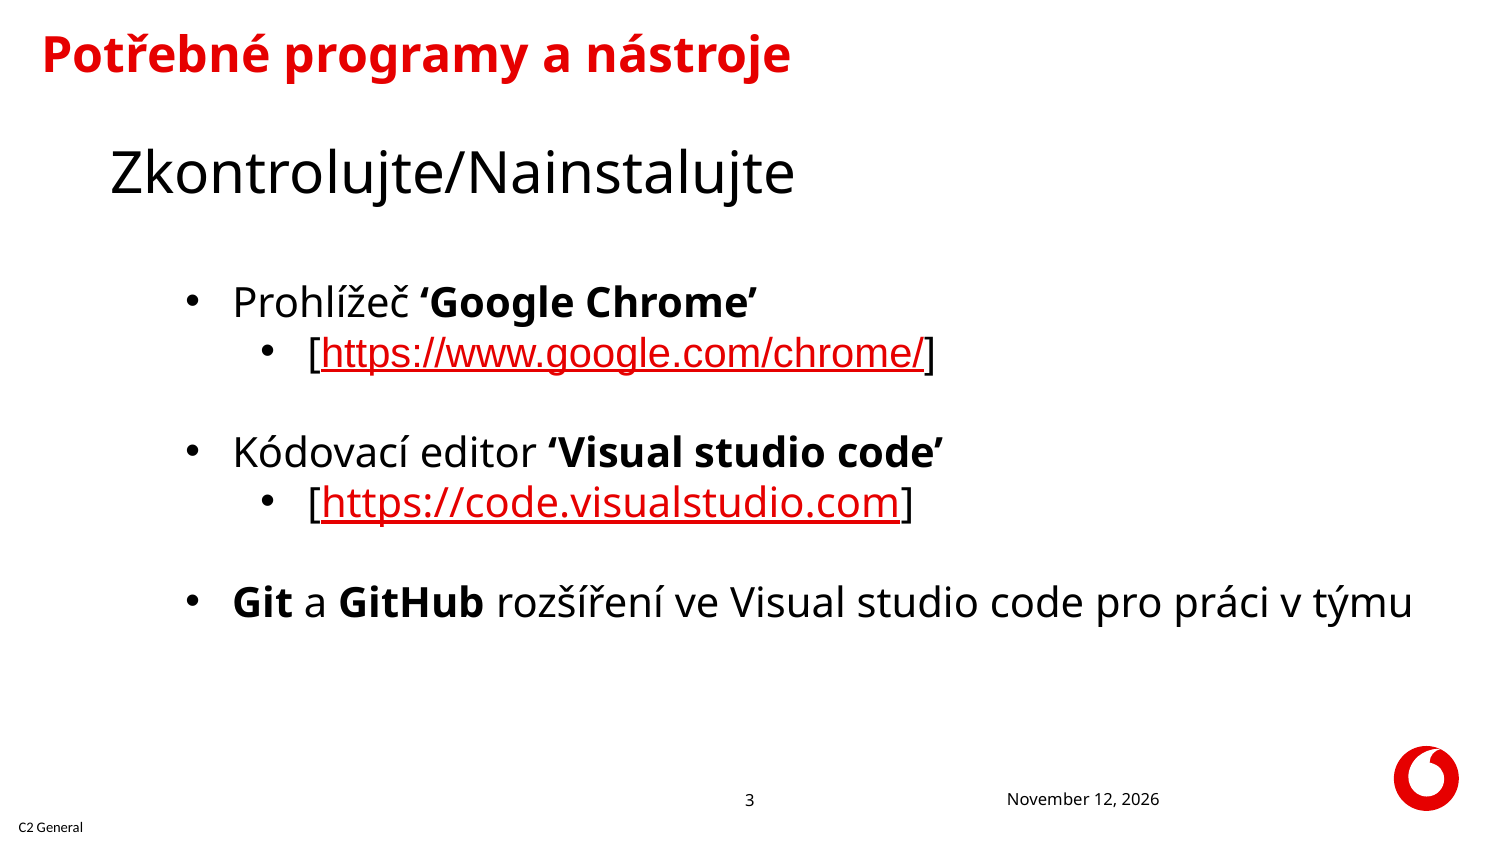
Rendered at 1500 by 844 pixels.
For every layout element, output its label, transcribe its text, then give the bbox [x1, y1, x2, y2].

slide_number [1006, 772, 1357, 813]
slide_number 3 [716, 773, 784, 813]
title Potřebné programy a nástroje [41, 33, 1458, 144]
text_box Zkontrolujte/Nainstalujte Prohlížeč ‘Google Chrome’ [https://www.google.com/chrome/] Kódovací editor ‘Visual studio code’ [https://code.visualstudio.com] Git a GitHub rozšíření ve Visual studio code pro práci v týmu [95, 127, 1488, 634]
